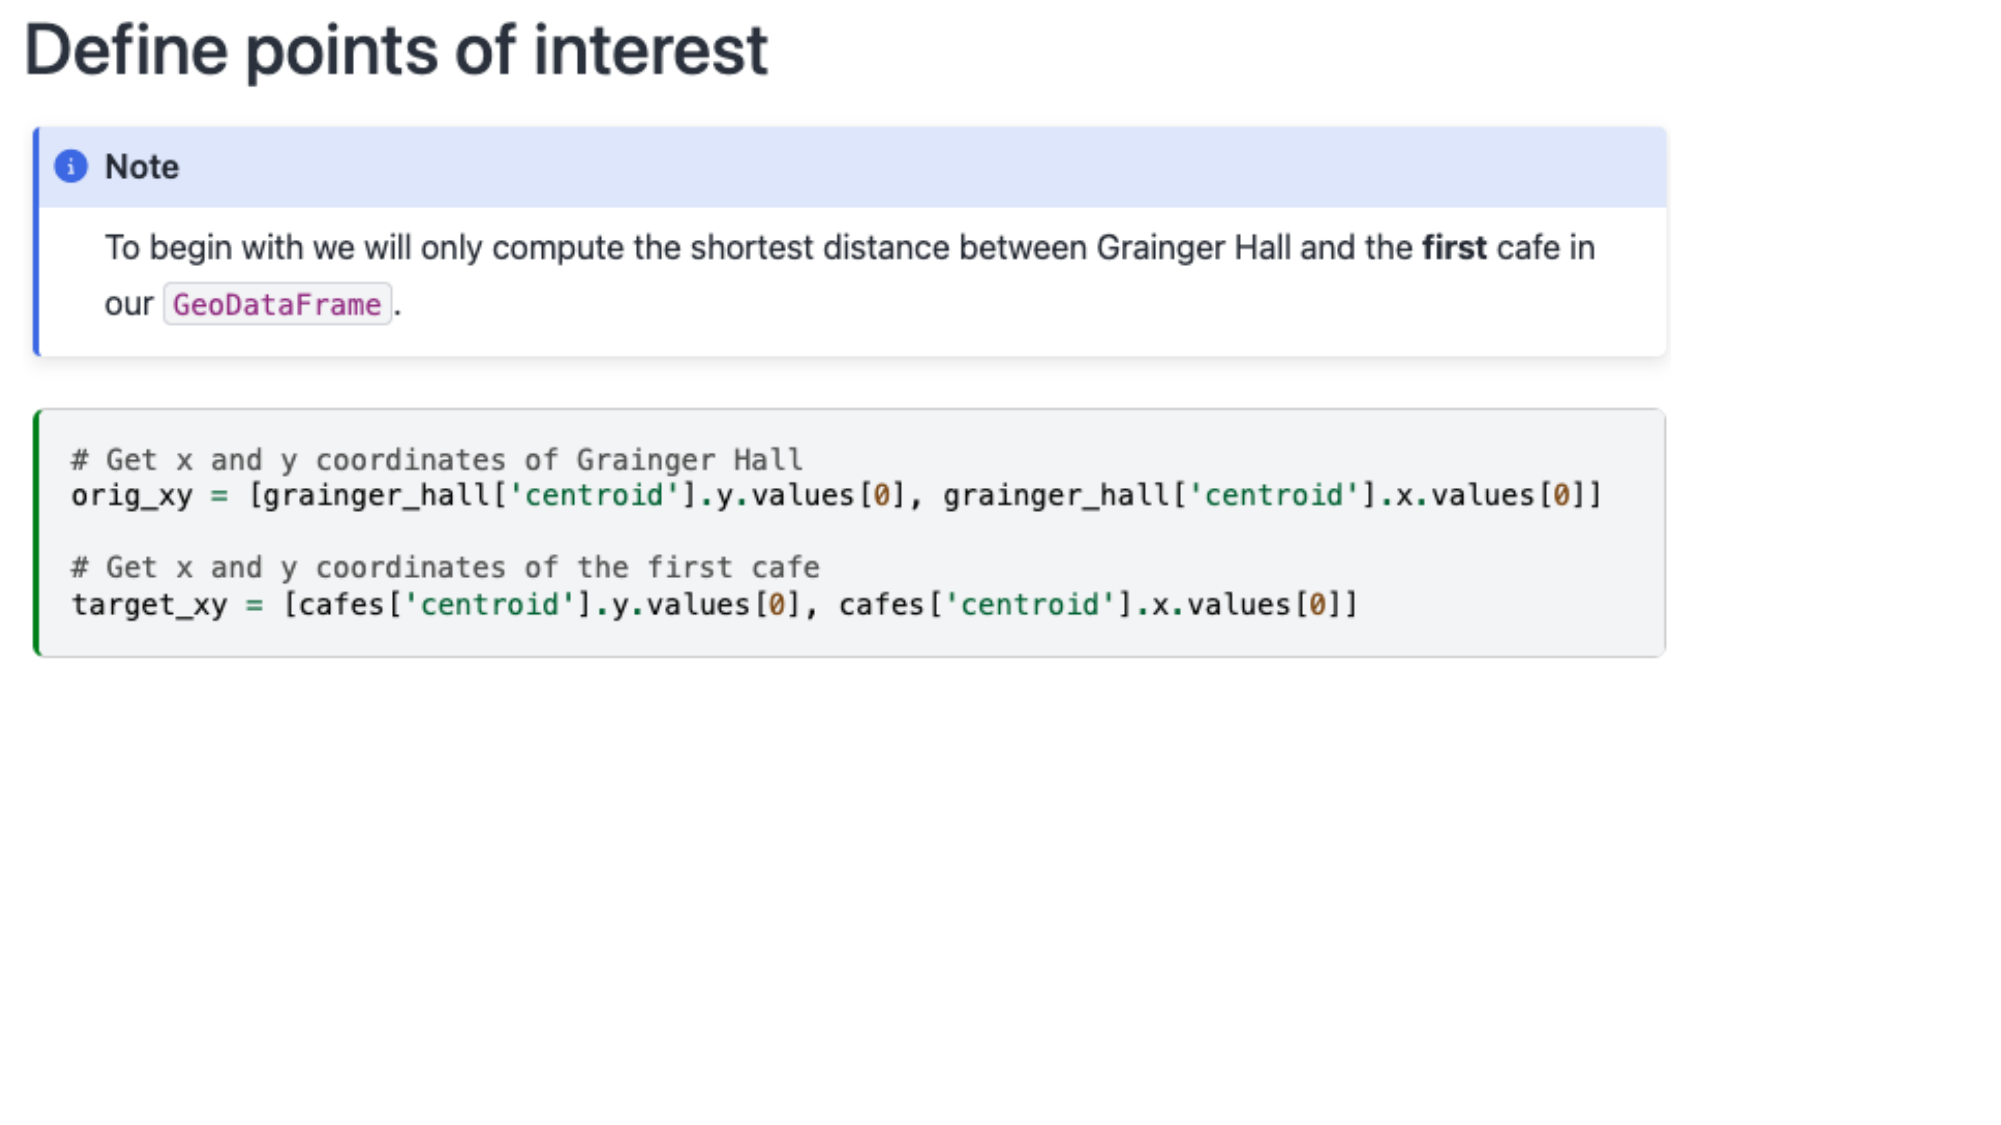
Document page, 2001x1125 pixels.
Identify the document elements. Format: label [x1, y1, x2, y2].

picture [0, 0, 1690, 673]
